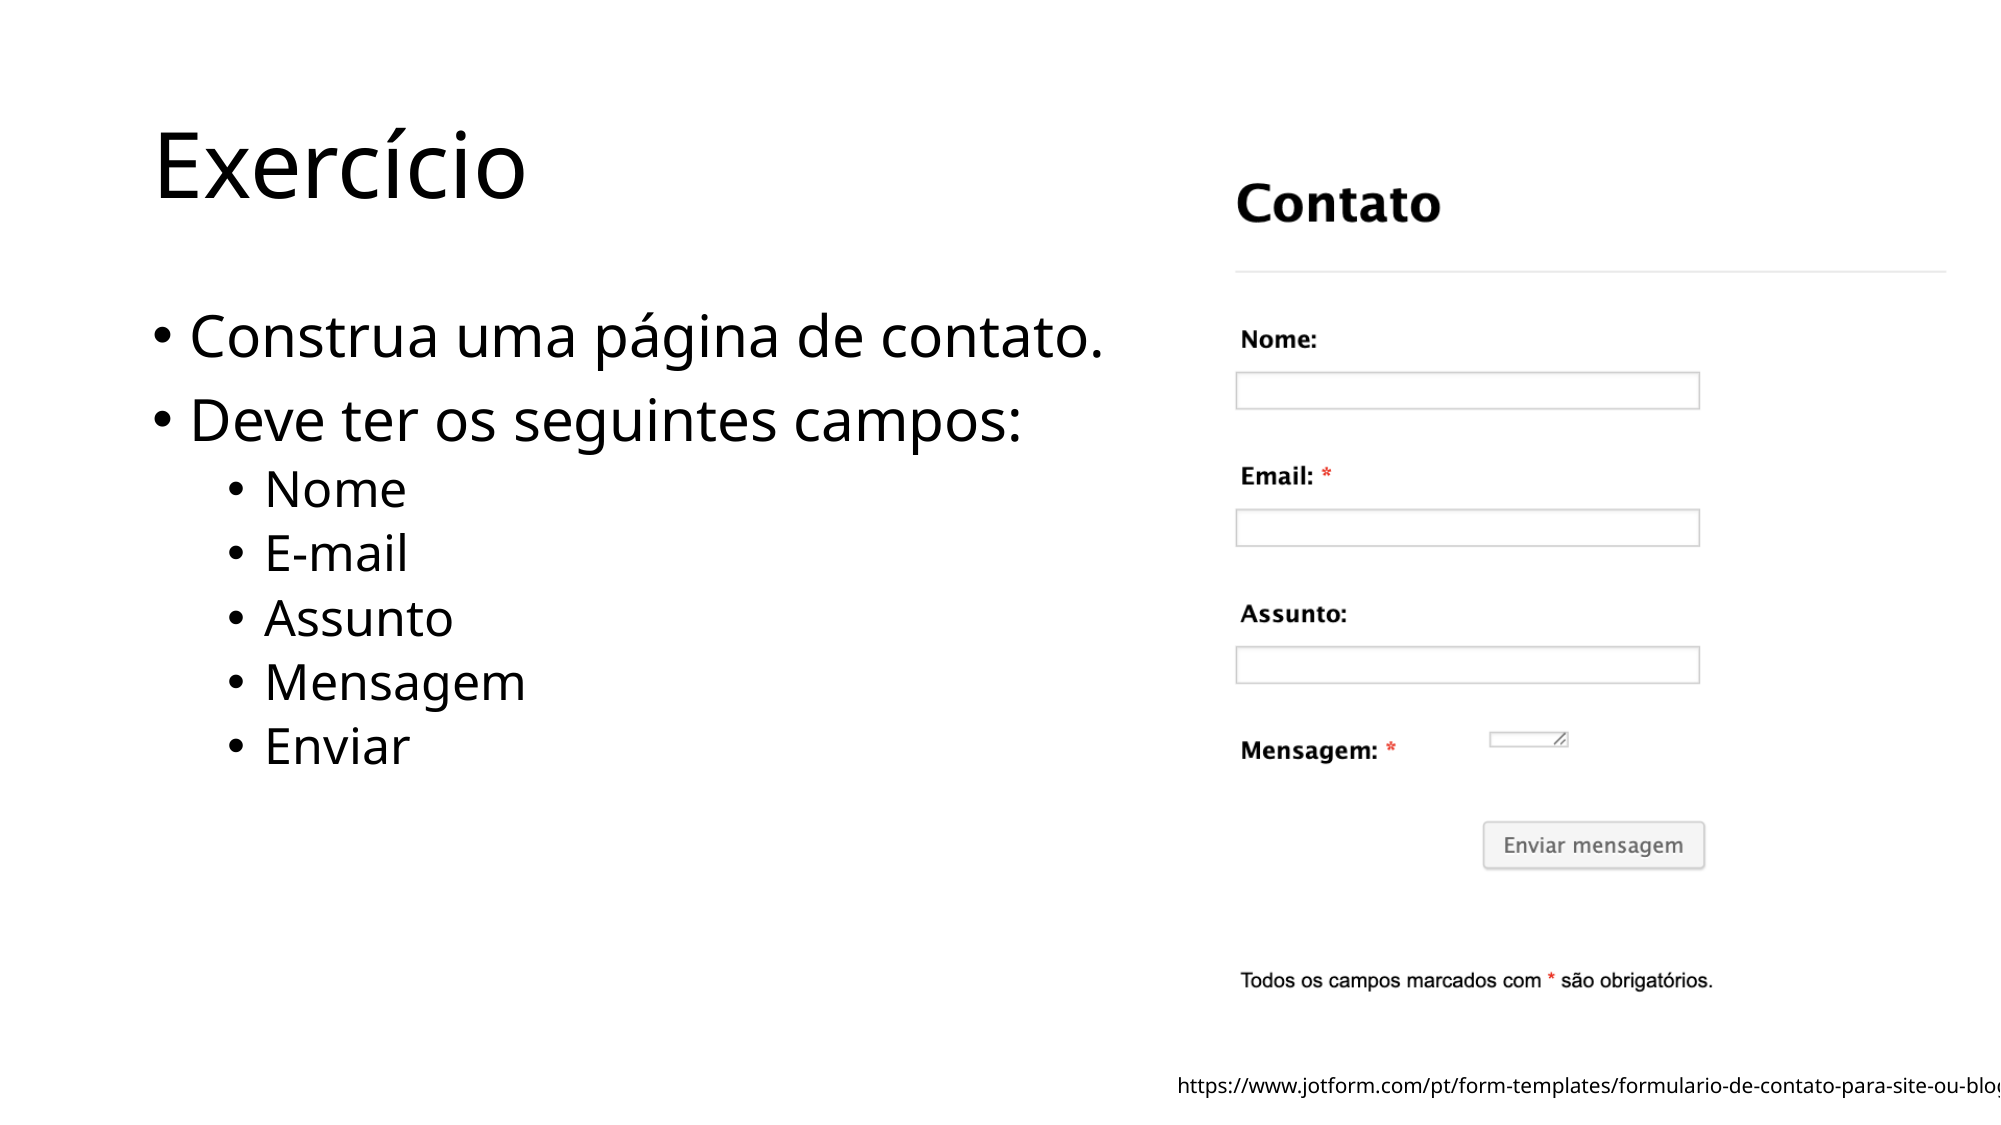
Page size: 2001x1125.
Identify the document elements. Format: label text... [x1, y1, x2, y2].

picture [1163, 111, 1961, 1050]
list Construa uma página de contato. Deve ter os seguintes campos: Nome E-mail Assunto Mensagem Enviar [137, 299, 1163, 1014]
text_box https://www.jotform.com/pt/form-templates/formulario-de-contato-para-site-ou-blog [1162, 1065, 2000, 1105]
title Exercício [137, 59, 1863, 278]
